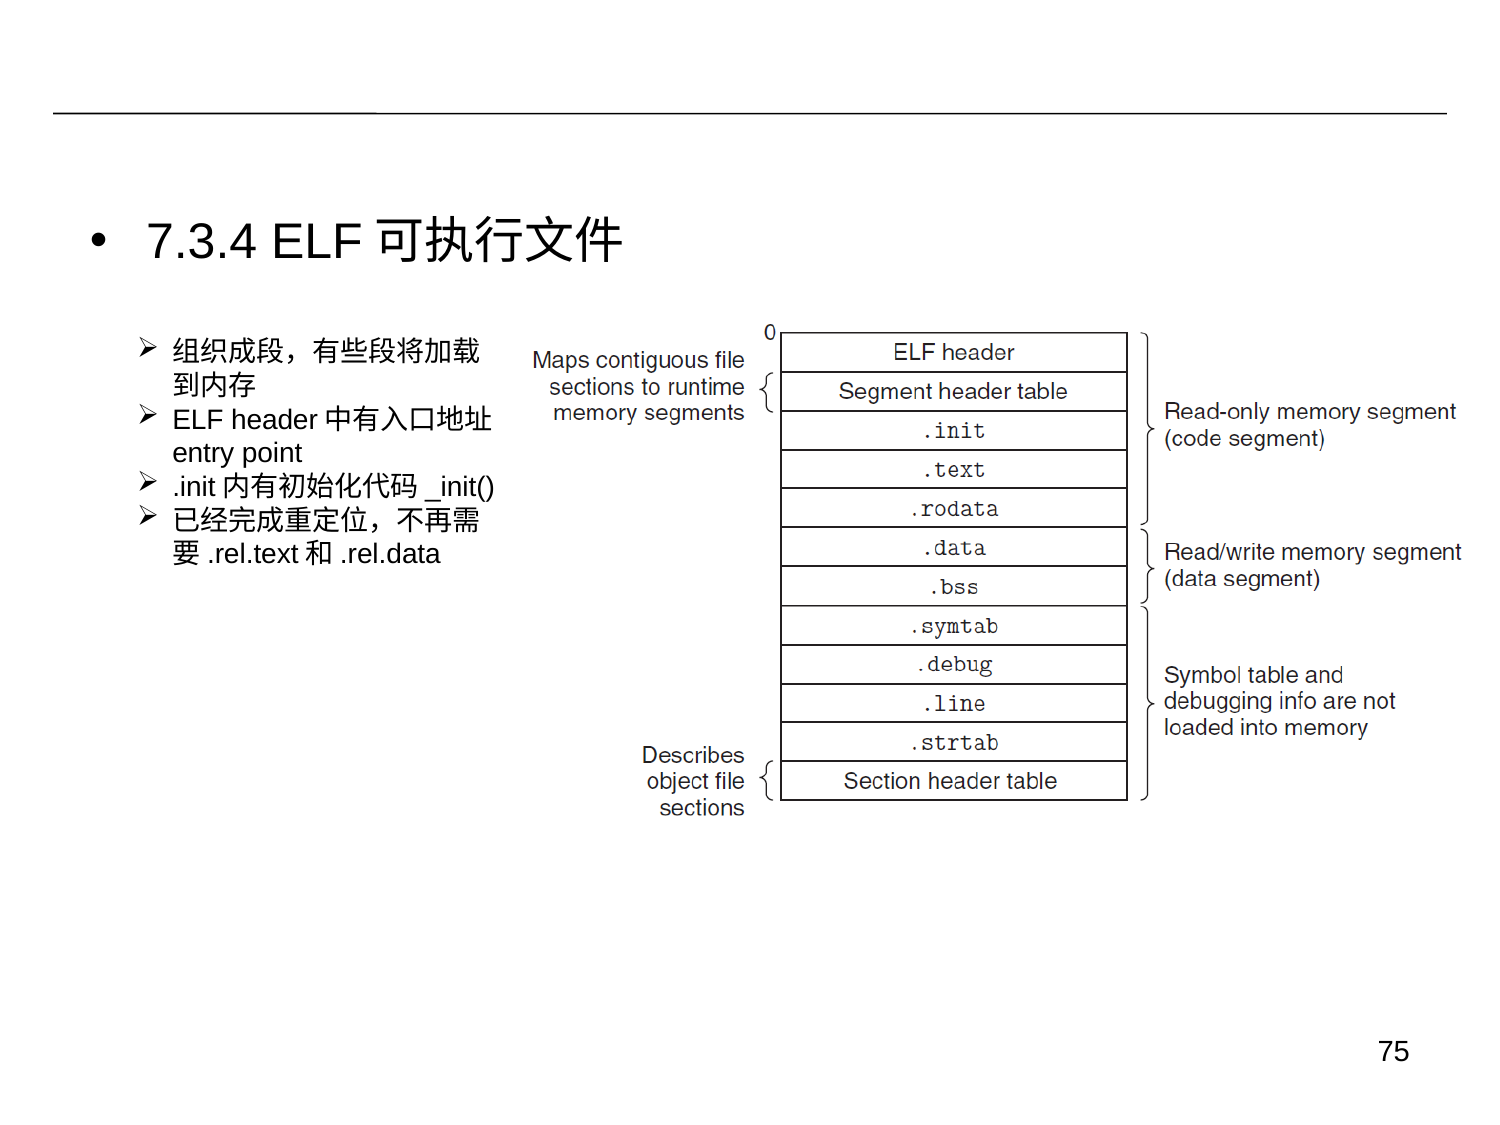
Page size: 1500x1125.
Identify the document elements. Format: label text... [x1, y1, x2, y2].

picture [530, 313, 1464, 816]
text_box 7.3.4 ELF可执行文件 [74, 201, 1425, 277]
slide_number 75 [1074, 1024, 1426, 1103]
text_box 组织成段，有些段将加载到内存 ELF header中有入口地址entry point .init内有初始化代码_init() 已经完成重定位，不再需要.rel.text和.rel.data [122, 326, 521, 611]
